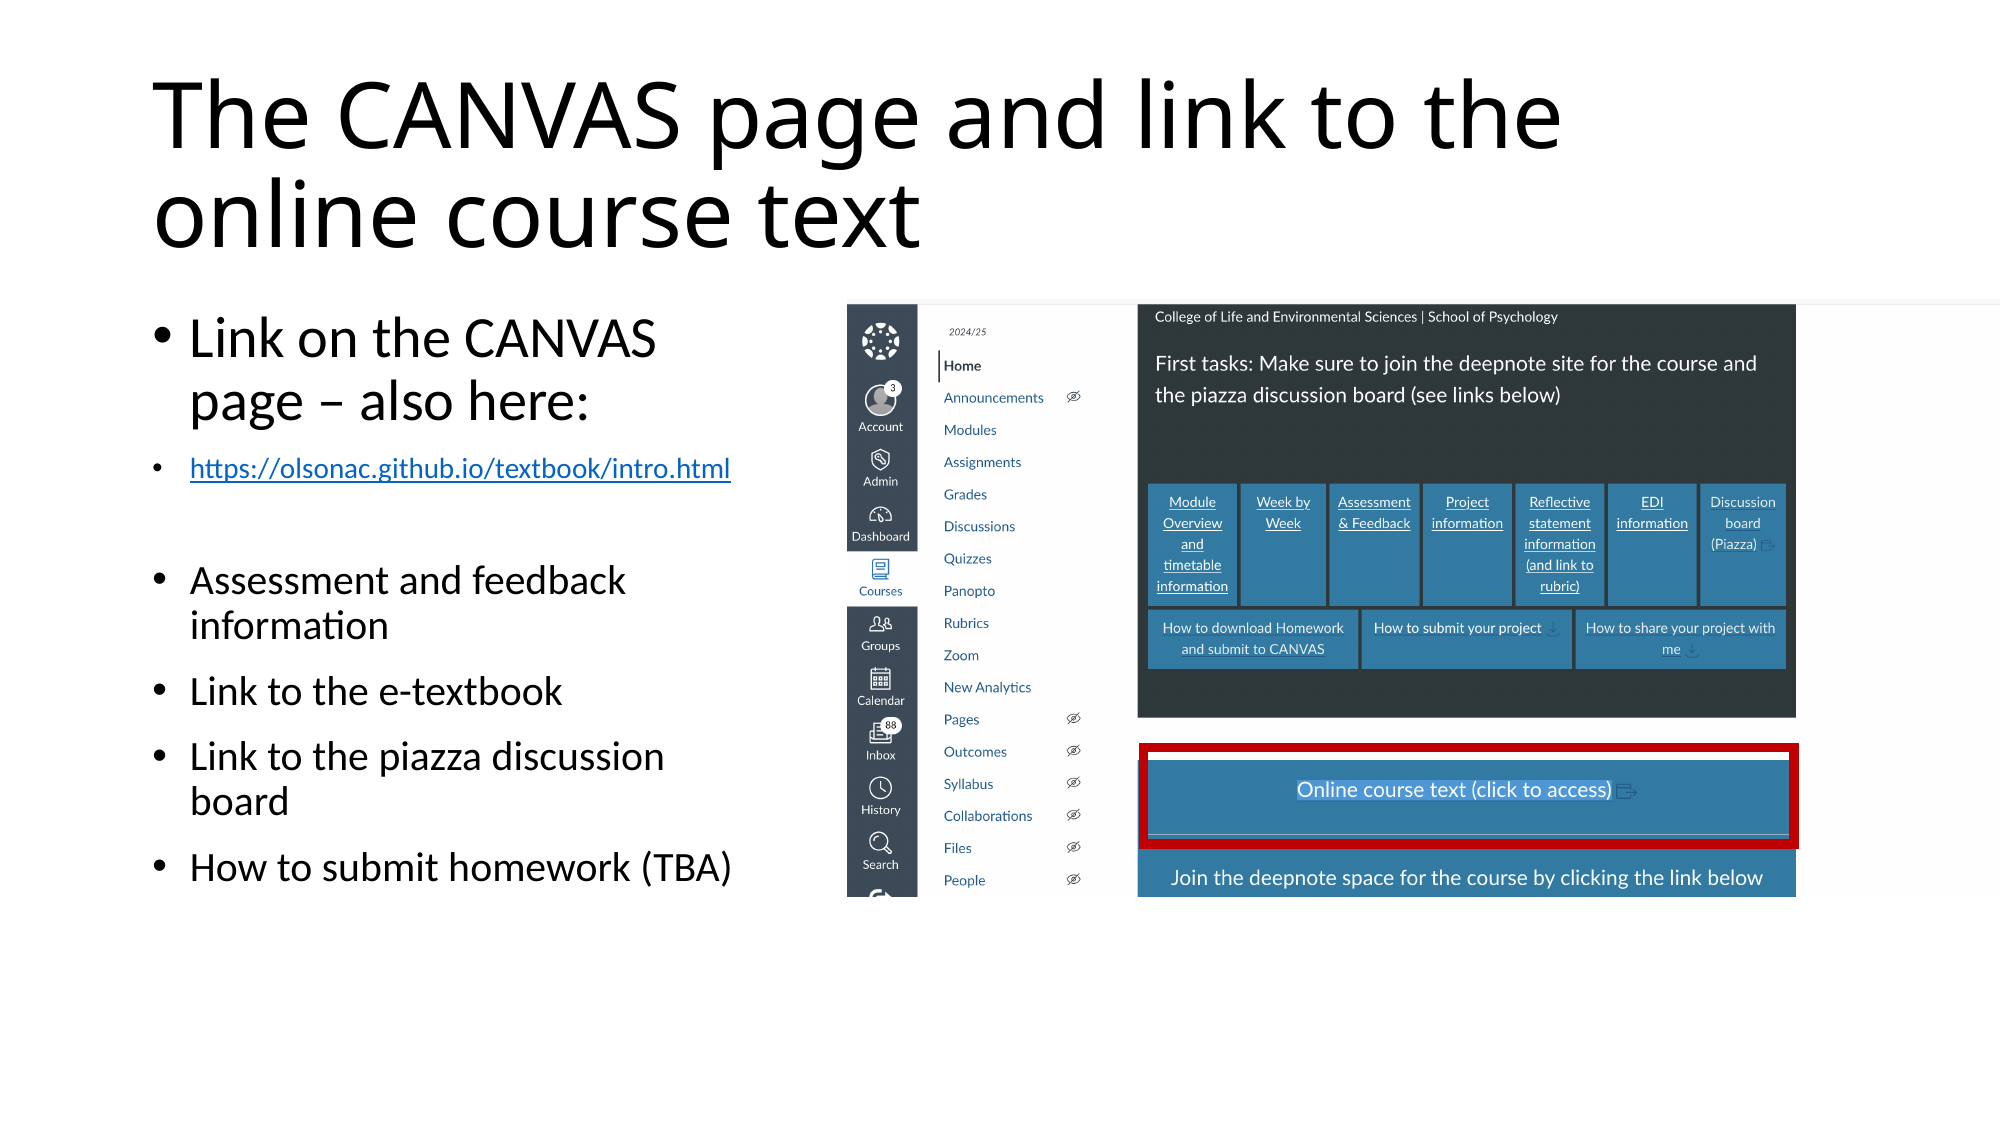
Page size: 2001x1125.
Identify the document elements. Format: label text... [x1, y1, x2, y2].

list Link on the CANVAS page – also here: https://olsonac.github.io/textbook/intro.html Assessment and feedback information Link to the e-textbook Link to the piazza discussion board How to submit homework (TBA) [137, 299, 777, 1018]
picture [846, 299, 2000, 897]
title The CANVAS page and link to the online course text [137, 59, 1863, 278]
